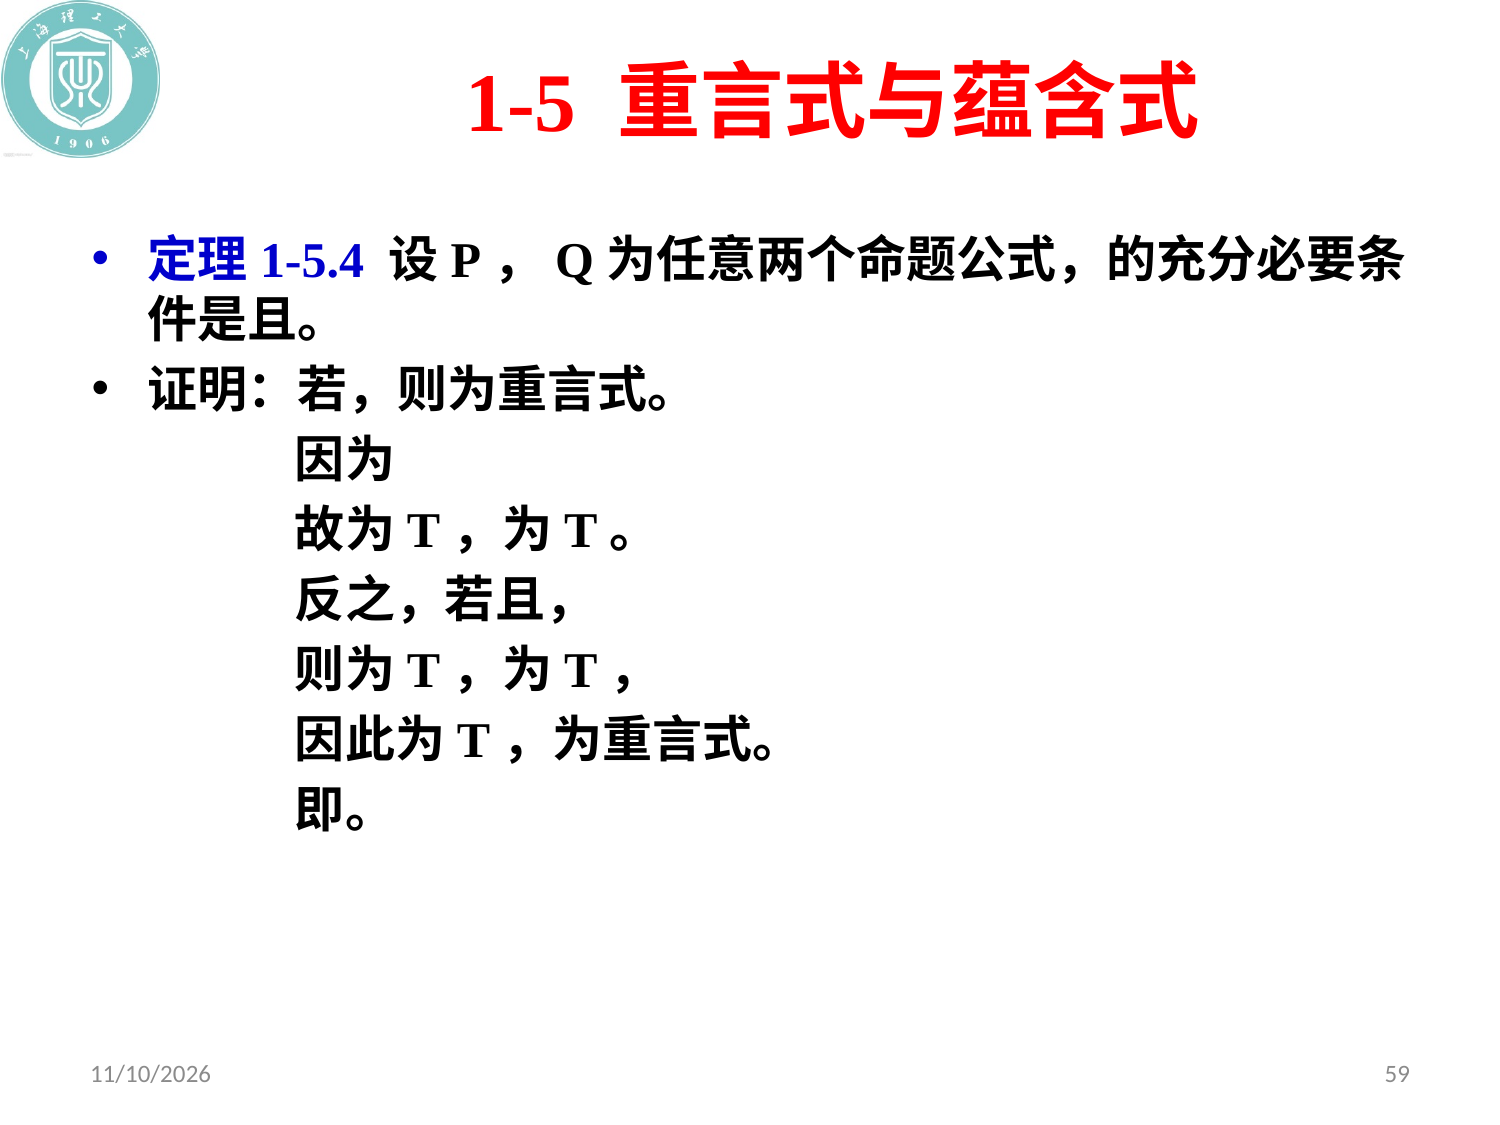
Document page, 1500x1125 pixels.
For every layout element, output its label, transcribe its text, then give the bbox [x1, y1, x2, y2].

picture [1, 0, 160, 158]
title 1-5 重言式与蕴含式 [195, 11, 1471, 185]
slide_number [75, 1042, 425, 1103]
slide_number 59 [1074, 1042, 1425, 1103]
